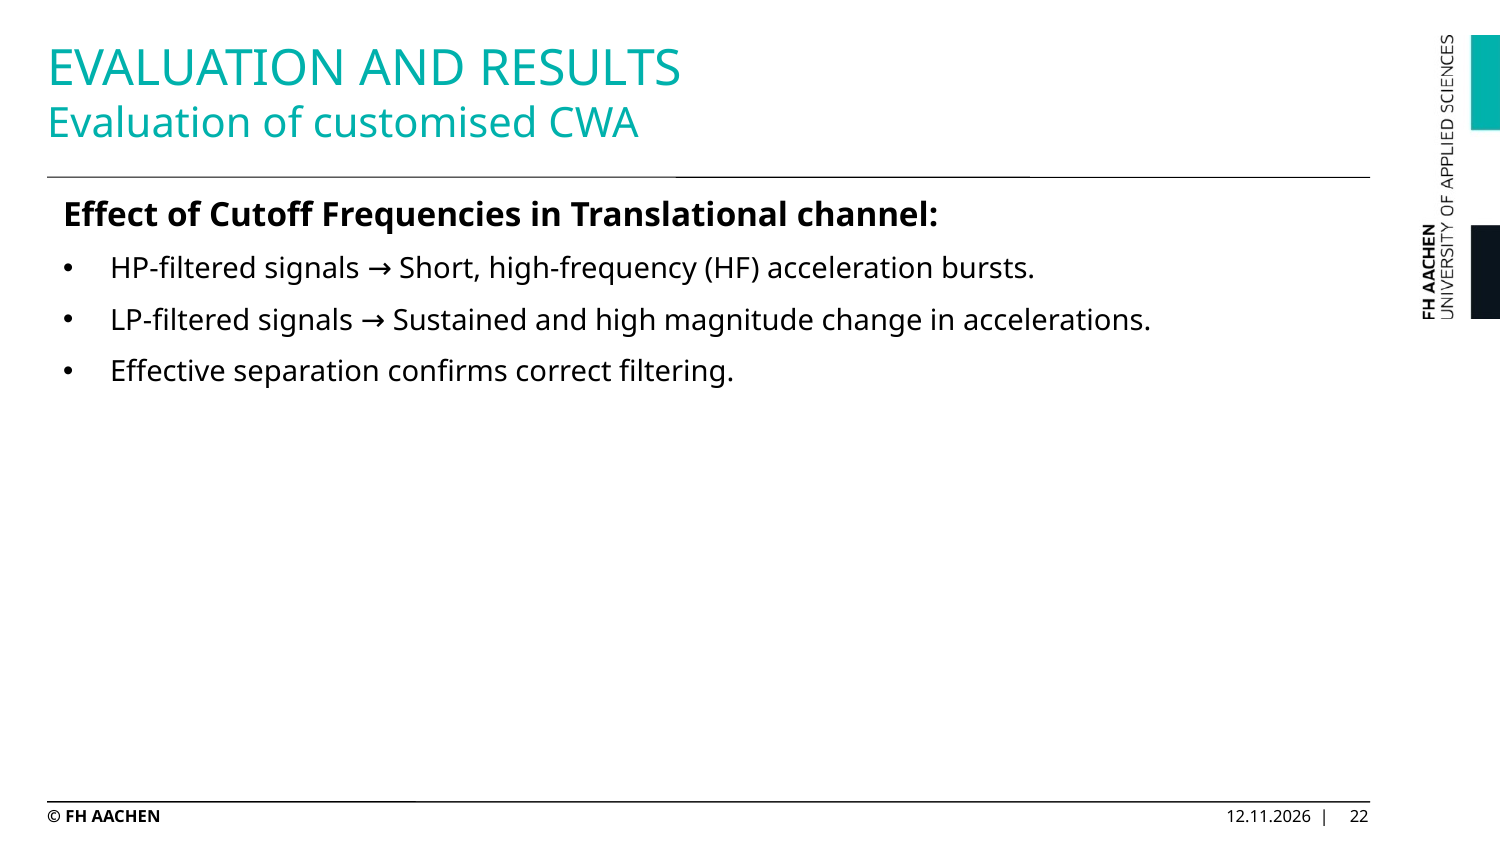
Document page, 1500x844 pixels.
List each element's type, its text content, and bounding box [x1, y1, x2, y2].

picture [1411, 35, 1500, 319]
slide_number 22 [1319, 806, 1369, 822]
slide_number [1199, 806, 1319, 822]
footer © FH AACHEN [47, 806, 988, 822]
title EVALUATION AND RESULTS Evaluation of customised CWA [47, 35, 1370, 154]
text_box Effect of Cutoff Frequencies in Translational channel: HP-filtered signals → Short, high-frequency (HF) acceleration bursts. LP-filtered signals → Sustained and high magnitude change in accelerations. Effective separation confirms correct filtering. [48, 185, 1370, 439]
